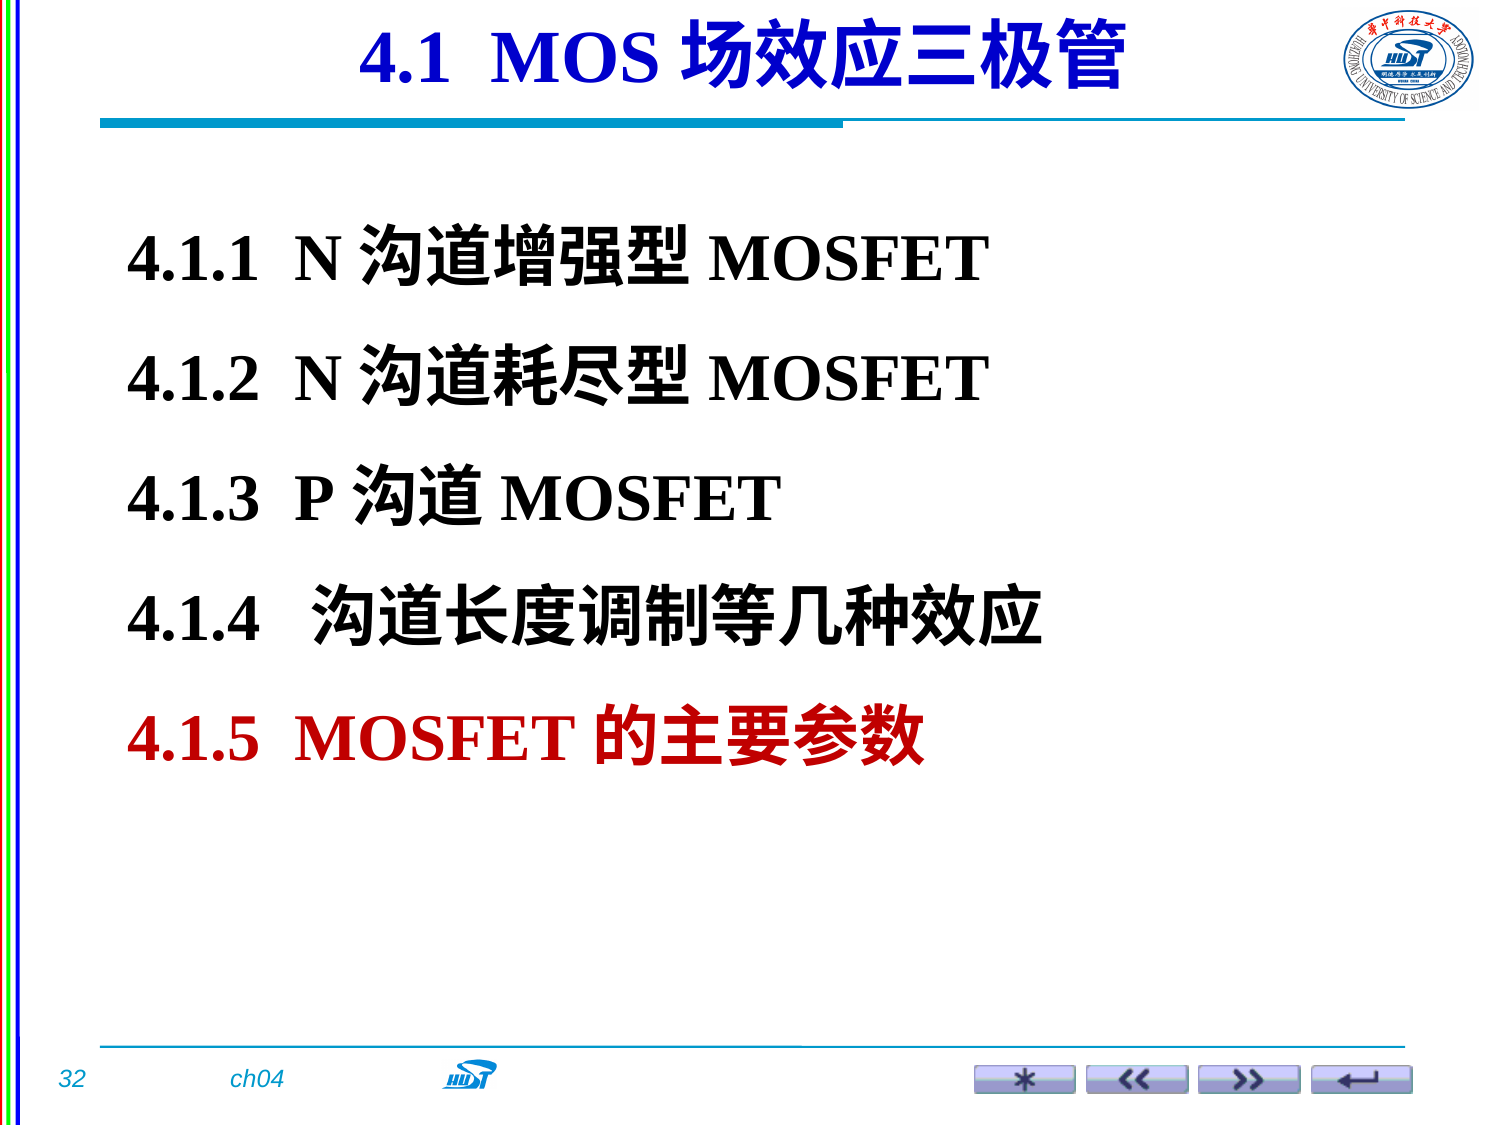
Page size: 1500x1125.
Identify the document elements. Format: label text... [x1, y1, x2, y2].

picture [974, 1065, 1076, 1094]
picture [1340, 7, 1479, 111]
picture [1086, 1065, 1189, 1094]
picture [1198, 1065, 1301, 1094]
text_box 4.1 MOS场效应三极管 [147, 0, 1341, 105]
picture [441, 1059, 497, 1089]
picture [1311, 1065, 1413, 1094]
text_box 4.1.1 N沟道增强型MOSFET 4.1.2 N沟道耗尽型MOSFET 4.1.3 P沟道MOSFET 4.1.4 沟道长度调制等几种效应 4.1.5 MOSFET的主要参数 [112, 166, 1436, 782]
